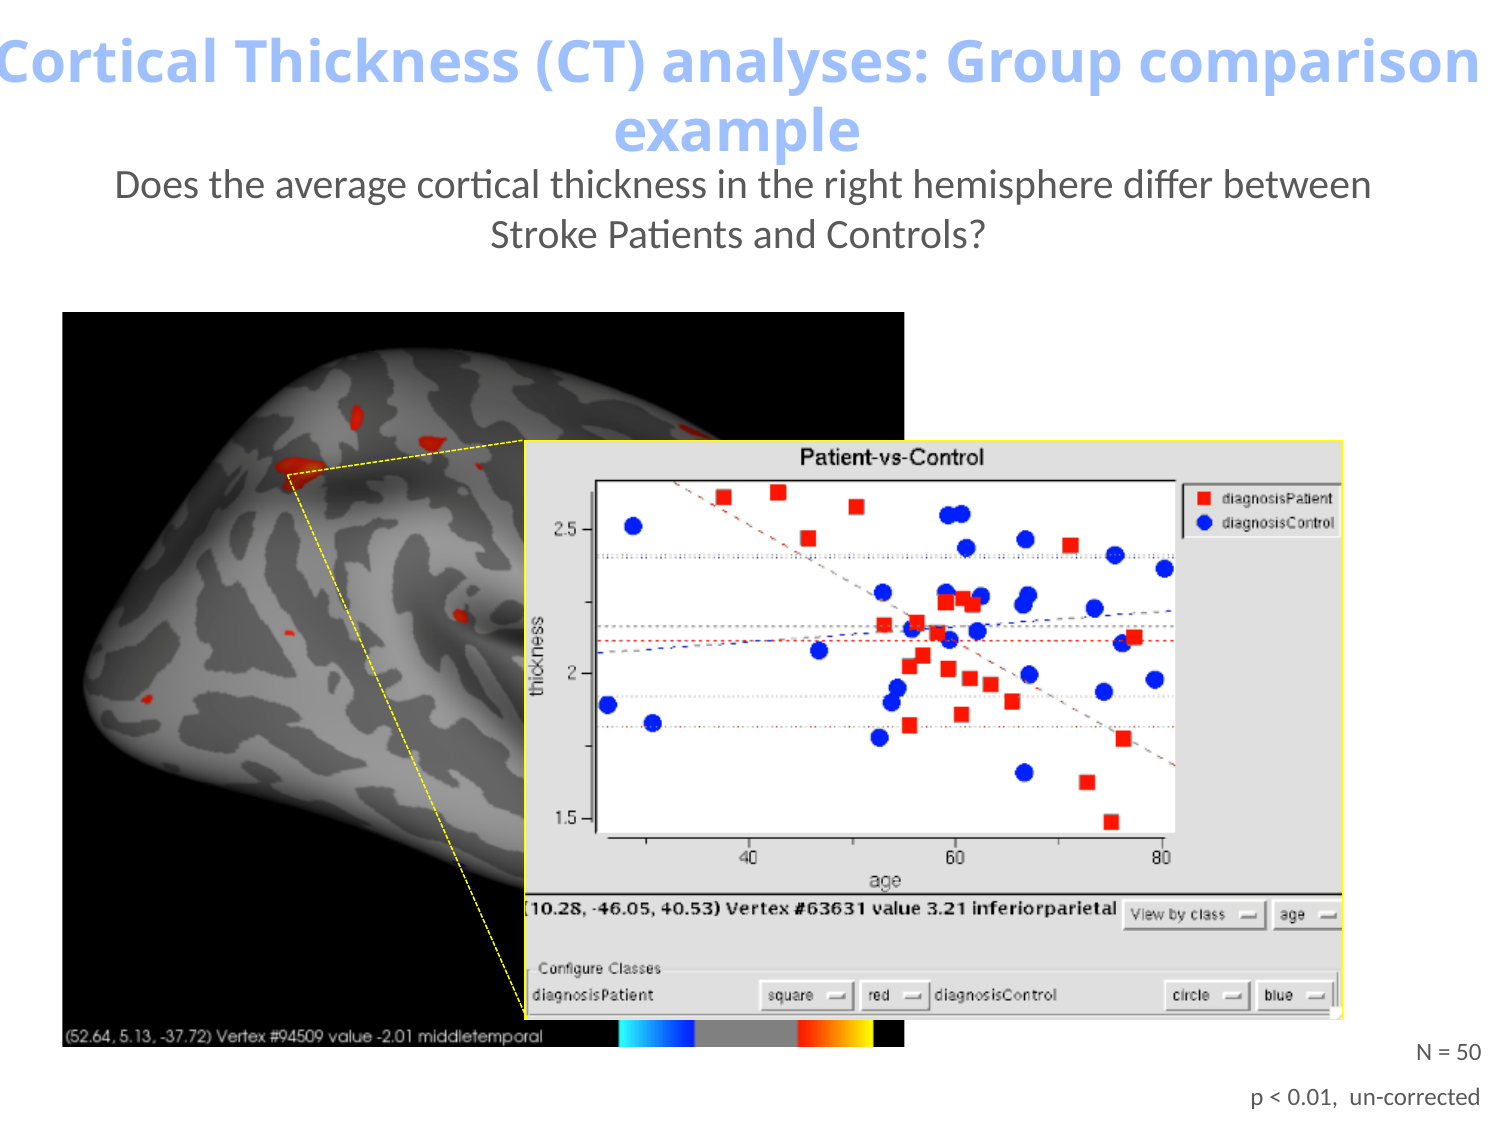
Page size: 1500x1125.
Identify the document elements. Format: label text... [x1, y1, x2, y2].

text_box N = 50 [1054, 1028, 1497, 1074]
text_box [287, 474, 528, 1021]
title Cortical Thickness (CT) analyses: Group comparison example [0, 0, 1500, 188]
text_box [287, 440, 523, 476]
picture [62, 312, 1344, 1048]
text_box Does the average cortical thickness in the right hemisphere differ between Stroke Patients and Controls? [74, 149, 1413, 265]
text_box p < 0.01, un-corrected [1054, 1074, 1497, 1119]
